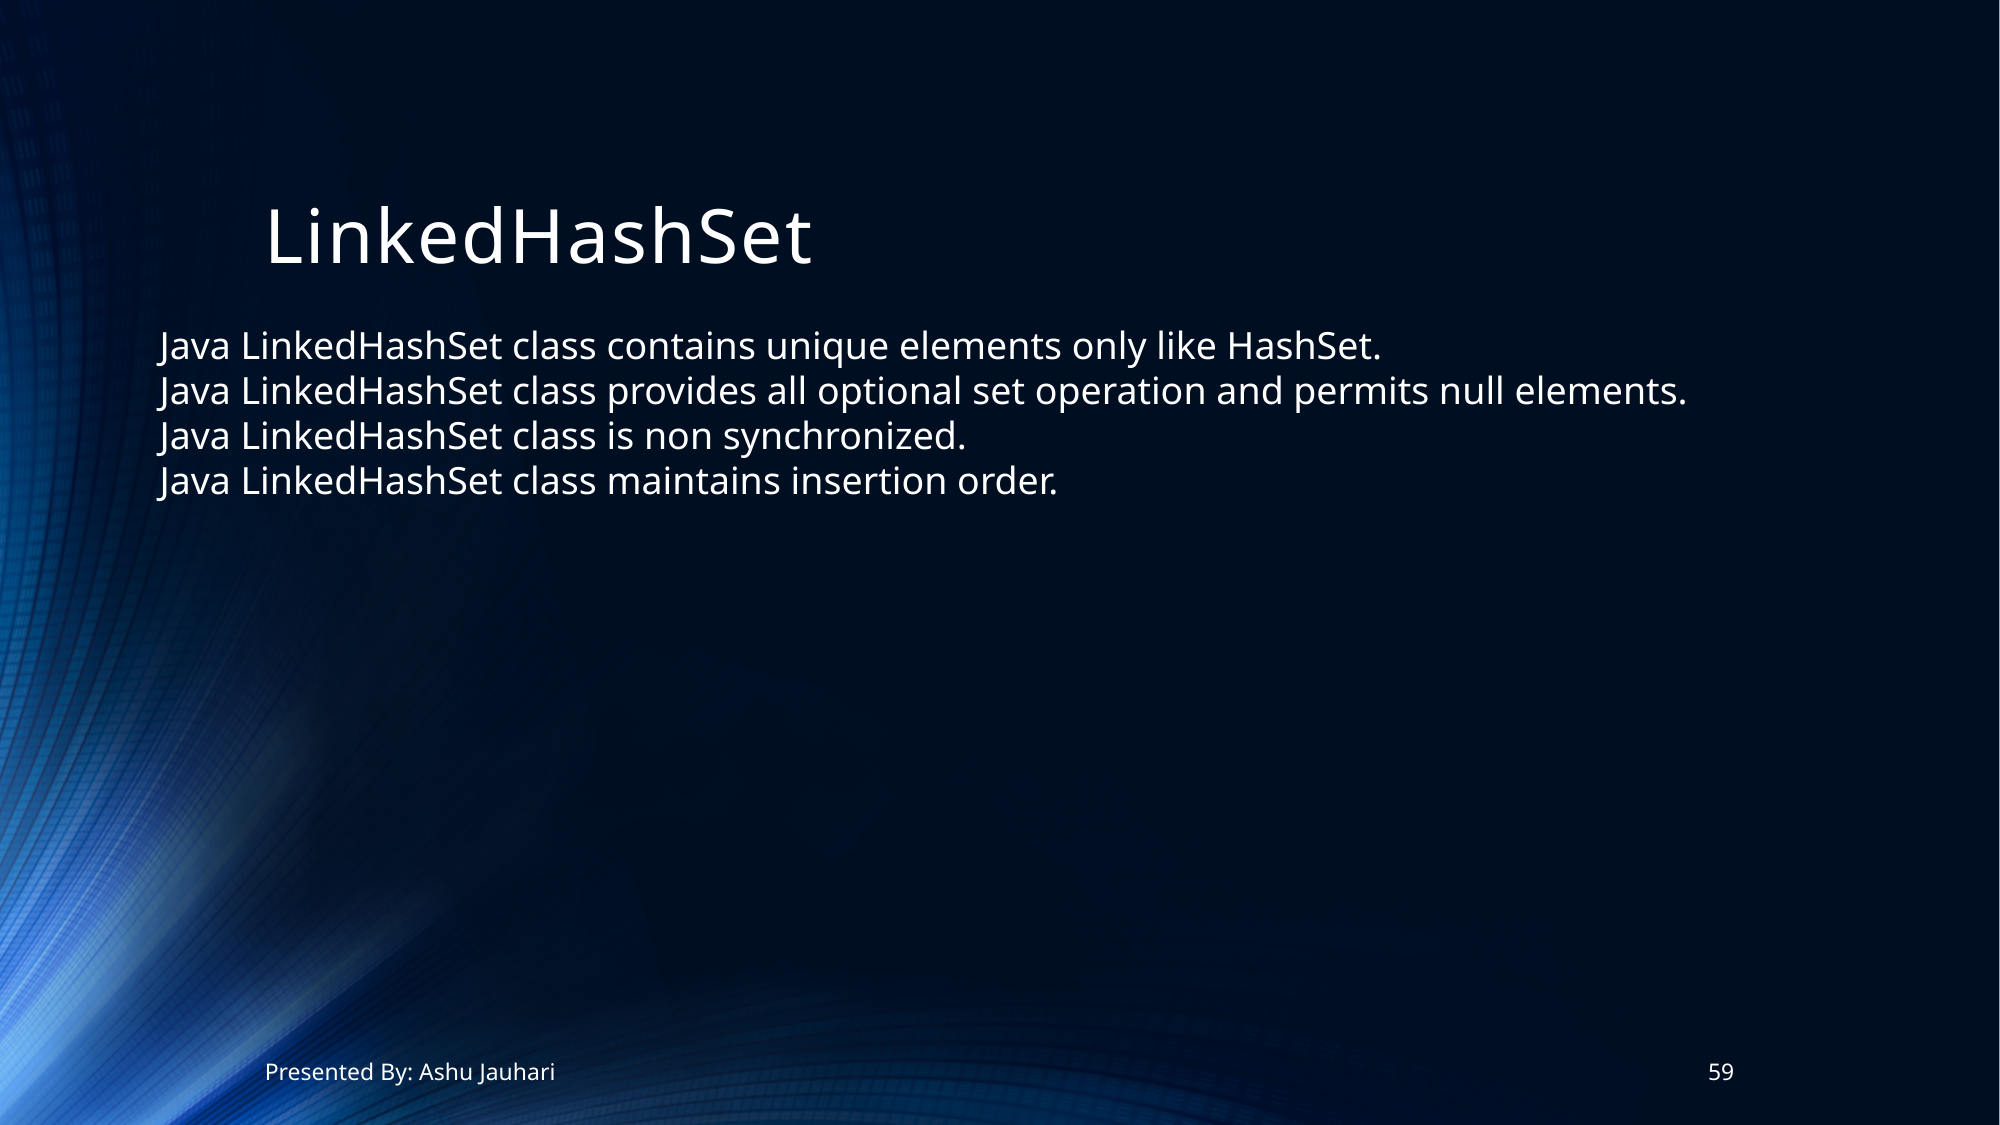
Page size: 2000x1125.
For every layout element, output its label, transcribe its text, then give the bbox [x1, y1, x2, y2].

picture [0, 0, 2000, 1125]
footer Presented By: Ashu Jauhari [249, 1050, 1325, 1096]
slide_number 59 [1612, 1050, 1750, 1096]
title LinkedHashSet [249, 62, 1750, 288]
text_box Java LinkedHashSet class contains unique elements only like HashSet. Java LinkedHashSet class provides all optional set operation and permits null elements. Java LinkedHashSet class is non synchronized. Java LinkedHashSet class maintains insertion order. [144, 314, 1705, 555]
